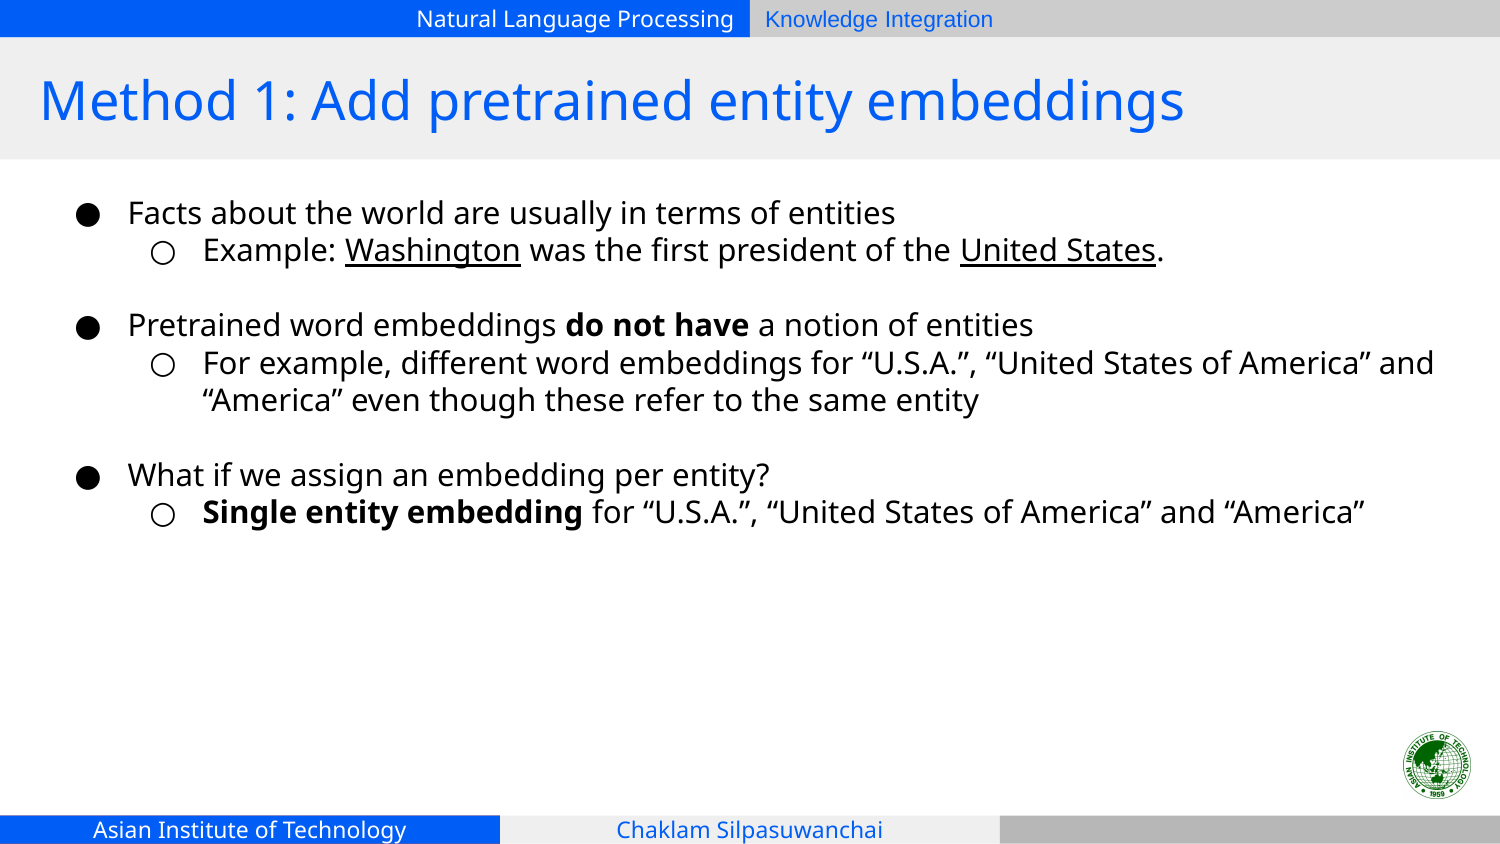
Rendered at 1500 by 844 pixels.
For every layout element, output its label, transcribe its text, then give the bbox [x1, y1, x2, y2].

list Facts about the world are usually in terms of entities Example: Washington was the first president of the United States. Pretrained word embeddings do not have a notion of entities For example, different word embeddings for “U.S.A.”, “United States of America” and “America” even though these refer to the same entity What if we assign an embedding per entity? Single entity embedding for “U.S.A.”, “United States of America” and “America” [37, 178, 1475, 783]
title Method 1: Add pretrained entity embeddings [24, 37, 1475, 160]
picture [1403, 783, 1471, 799]
